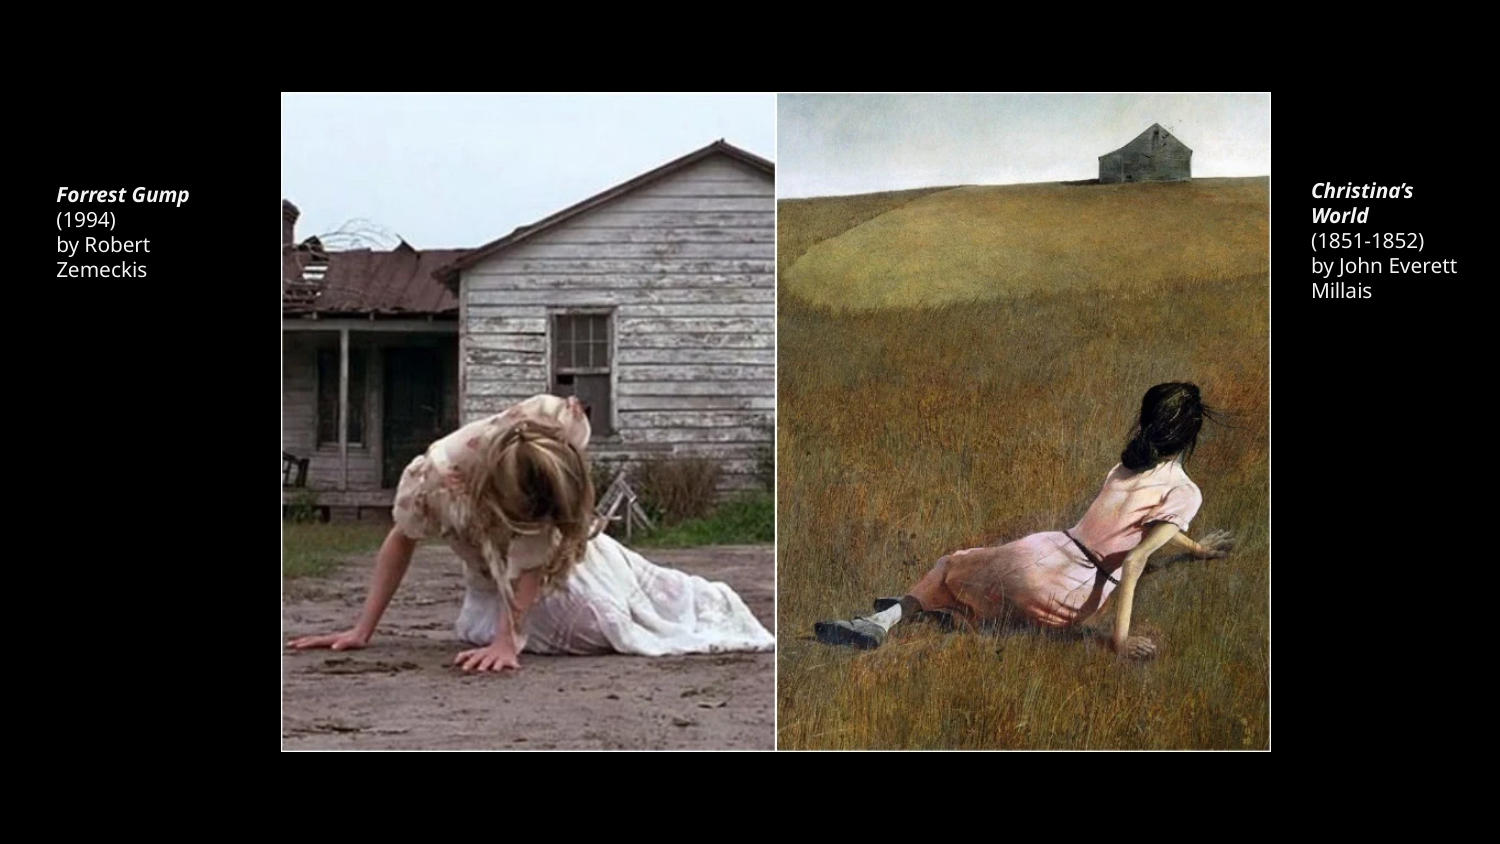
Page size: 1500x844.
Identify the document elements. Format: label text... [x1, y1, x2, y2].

picture [281, 92, 1272, 752]
text_box Christina’s World (1851-1852) by John Everett Millais [1295, 162, 1481, 481]
text_box Forrest Gump (1994) by Robert Zemeckis [41, 166, 226, 485]
